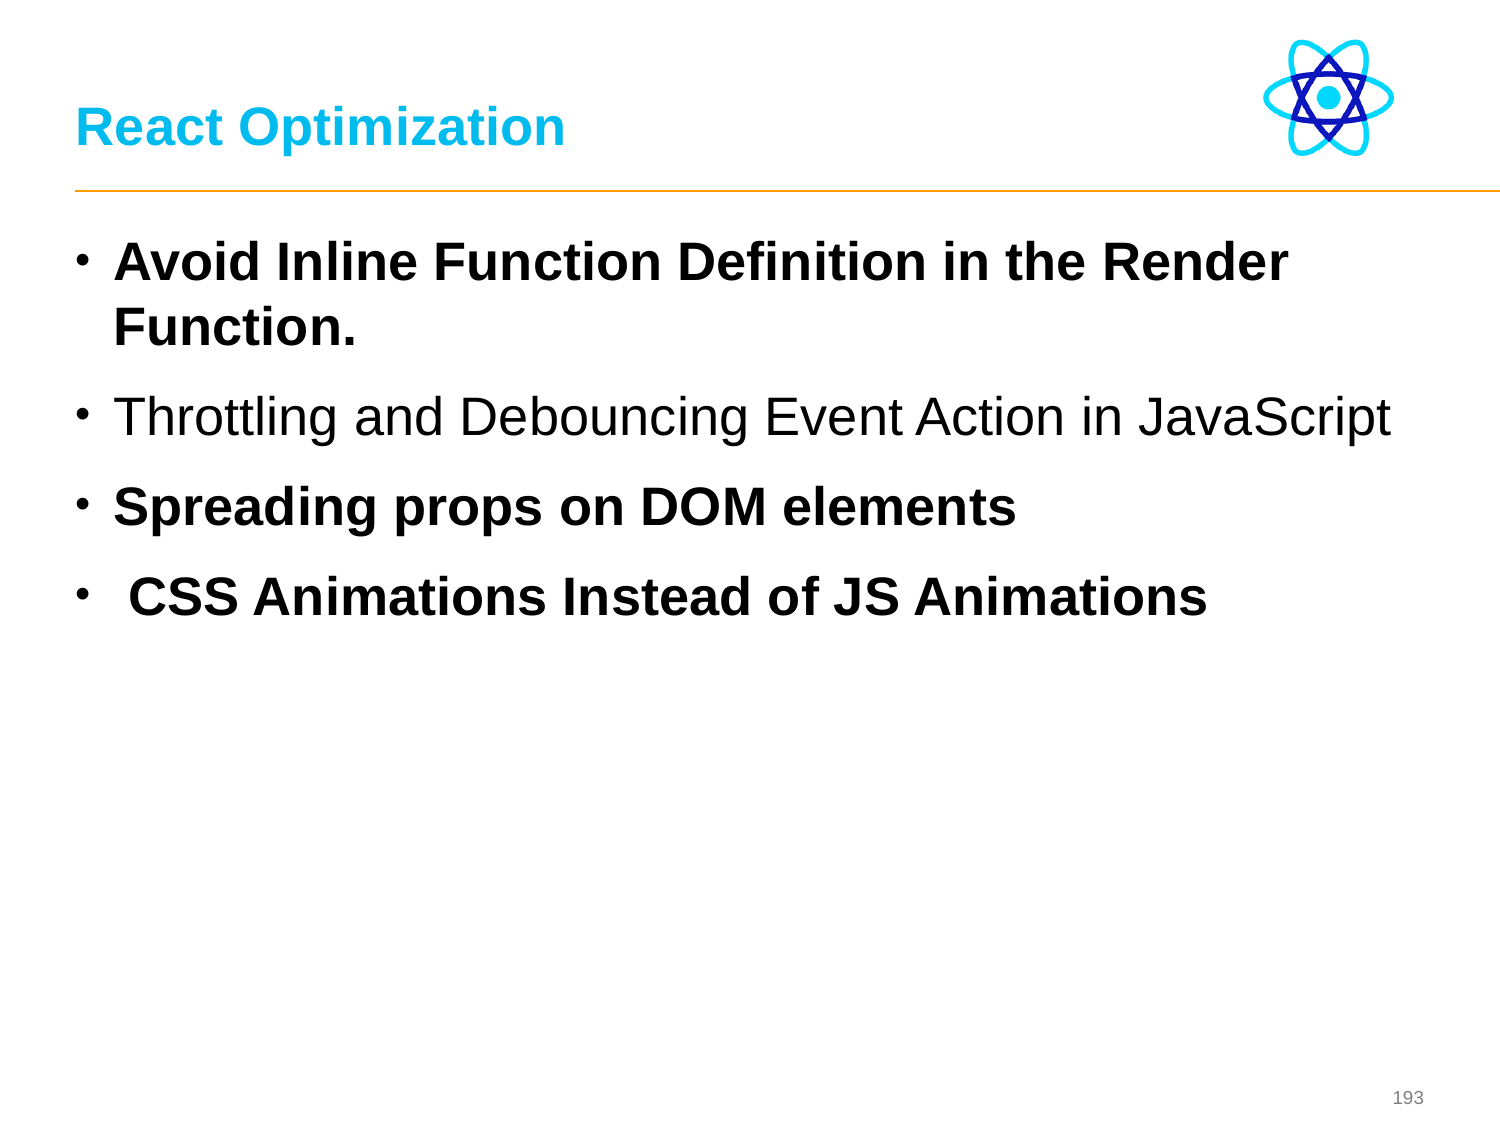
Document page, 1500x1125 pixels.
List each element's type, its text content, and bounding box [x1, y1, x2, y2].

title React Optimization [75, 27, 1422, 157]
list Avoid Inline Function Definition in the Render Function. Throttling and Debouncing Event Action in JavaScript Spreading props on DOM elements CSS Animations Instead of JS Animations [75, 226, 1425, 1018]
